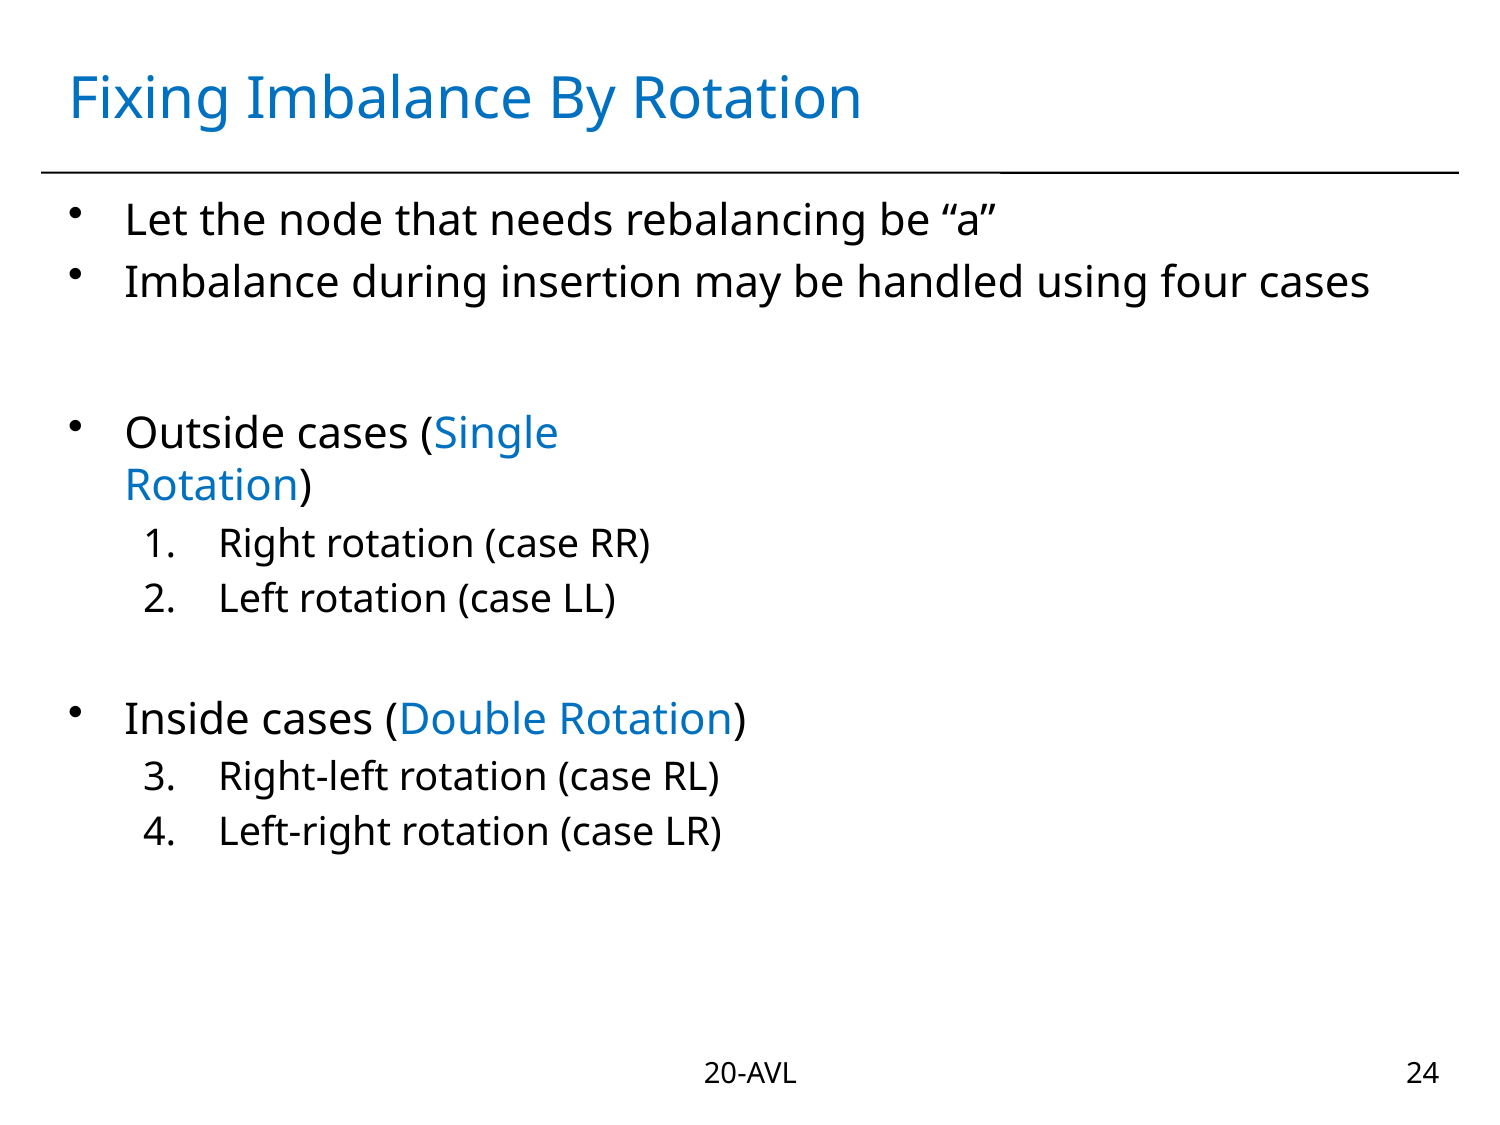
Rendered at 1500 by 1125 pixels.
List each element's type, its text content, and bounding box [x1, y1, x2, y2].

list Let the node that needs rebalancing be “a” Imbalance during insertion may be handled using four cases [52, 184, 1448, 359]
slide_number 24 [1104, 1046, 1455, 1125]
text_box Outside cases (Single Rotation) Right rotation (case RR) Left rotation (case LL) Inside cases (Double Rotation) Right-left rotation (case RL) Left-right rotation (case LR) [53, 397, 762, 976]
title Fixing Imbalance By Rotation [52, 30, 1448, 159]
footer 20-AVL [502, 1046, 999, 1125]
